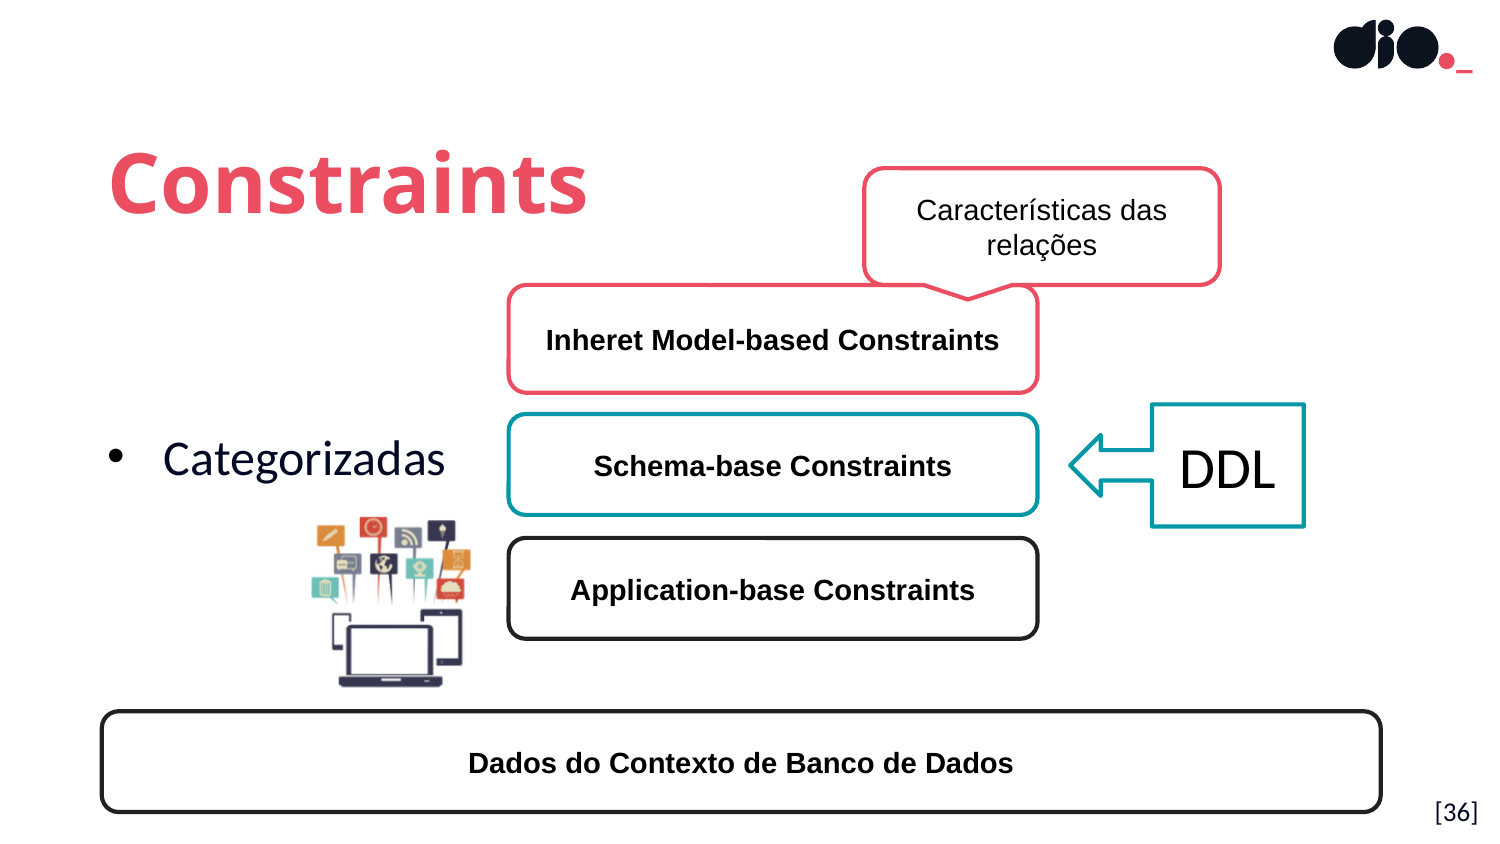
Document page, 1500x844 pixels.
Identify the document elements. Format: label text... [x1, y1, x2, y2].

picture [308, 508, 474, 701]
text_box Application-base Constraints [506, 535, 1040, 641]
text_box Constraints [92, 104, 1408, 242]
text_box Dados do Contexto de Banco de Dados [99, 709, 1383, 815]
text_box Categorizadas [92, 242, 1408, 749]
text_box Características das relações [862, 166, 1222, 302]
picture [1333, 19, 1473, 74]
text_box DDL [1068, 402, 1306, 529]
text_box Inheret Model-based Constraints [506, 282, 1040, 395]
slide_number [36] [1403, 779, 1494, 844]
text_box Schema-base Constraints [506, 411, 1040, 517]
